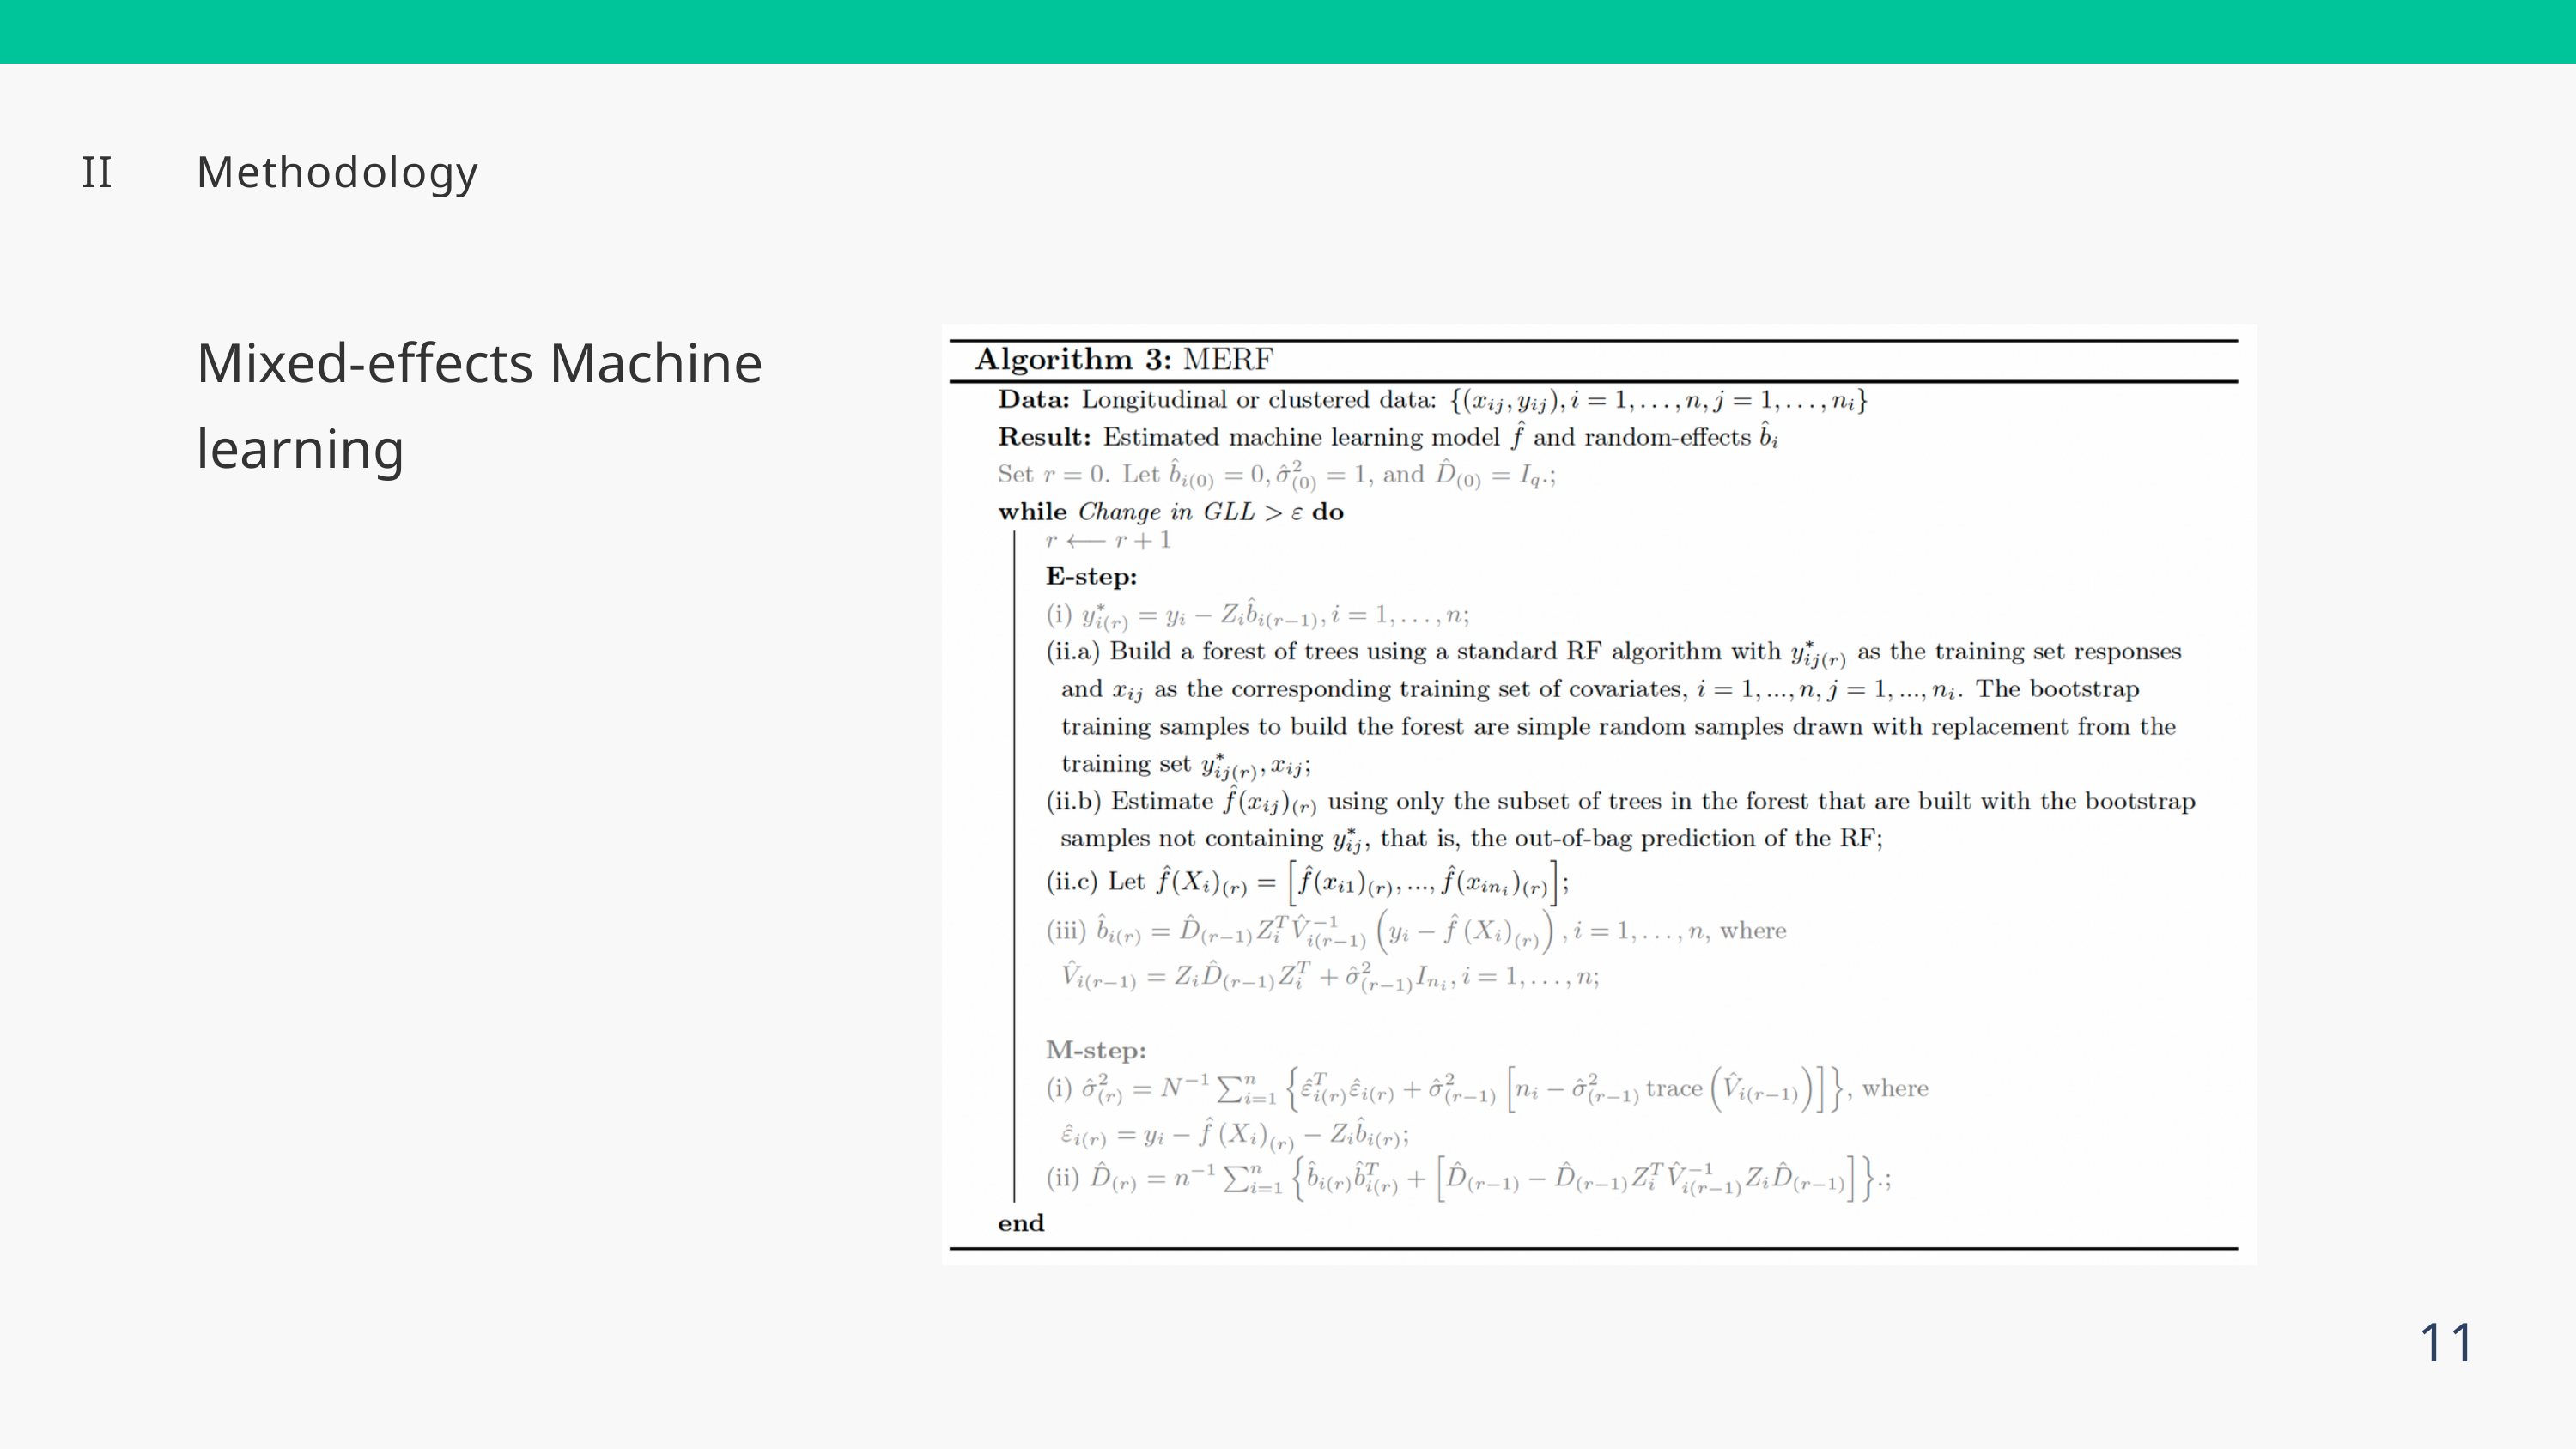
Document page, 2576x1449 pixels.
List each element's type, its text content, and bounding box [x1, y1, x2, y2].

text_box Mixed-effects Machine learning [196, 307, 919, 480]
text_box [0, 0, 2576, 64]
text_box II [59, 144, 136, 197]
picture [942, 324, 2258, 1265]
text_box 11 [2383, 1286, 2480, 1373]
text_box Methodology [196, 144, 1689, 197]
